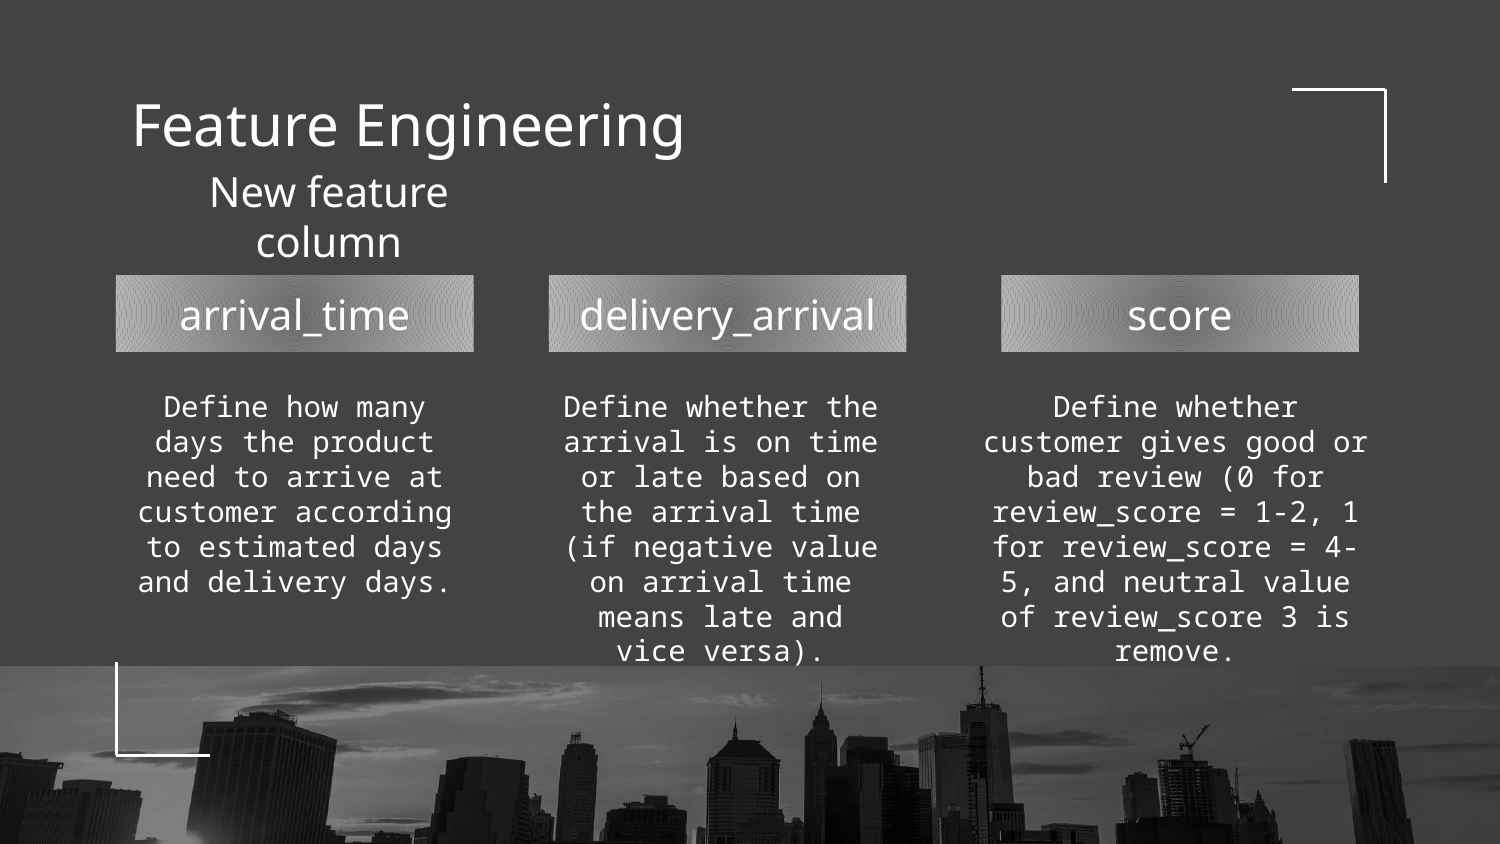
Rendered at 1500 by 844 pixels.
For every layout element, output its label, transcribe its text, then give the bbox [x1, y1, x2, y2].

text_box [115, 661, 210, 756]
title New feature column [115, 177, 542, 255]
title score [1001, 275, 1359, 352]
text_box Define whether the arrival is on time or late based on the arrival time (if negative value on arrival time means late and vice versa). [541, 373, 900, 664]
text_box delivery_arrival [548, 275, 907, 352]
subtitle Define whether customer gives good or bad review (0 for review_score = 1-2, 1 for review_score = 4-5, and neutral value of review_score 3 is remove. [967, 373, 1384, 662]
title Feature Engineering [115, 72, 1384, 167]
picture [0, 666, 1500, 844]
subtitle Define how many days the product need to arrive at customer according to estimated days and delivery days. [115, 373, 474, 662]
title arrival_time [115, 275, 474, 352]
